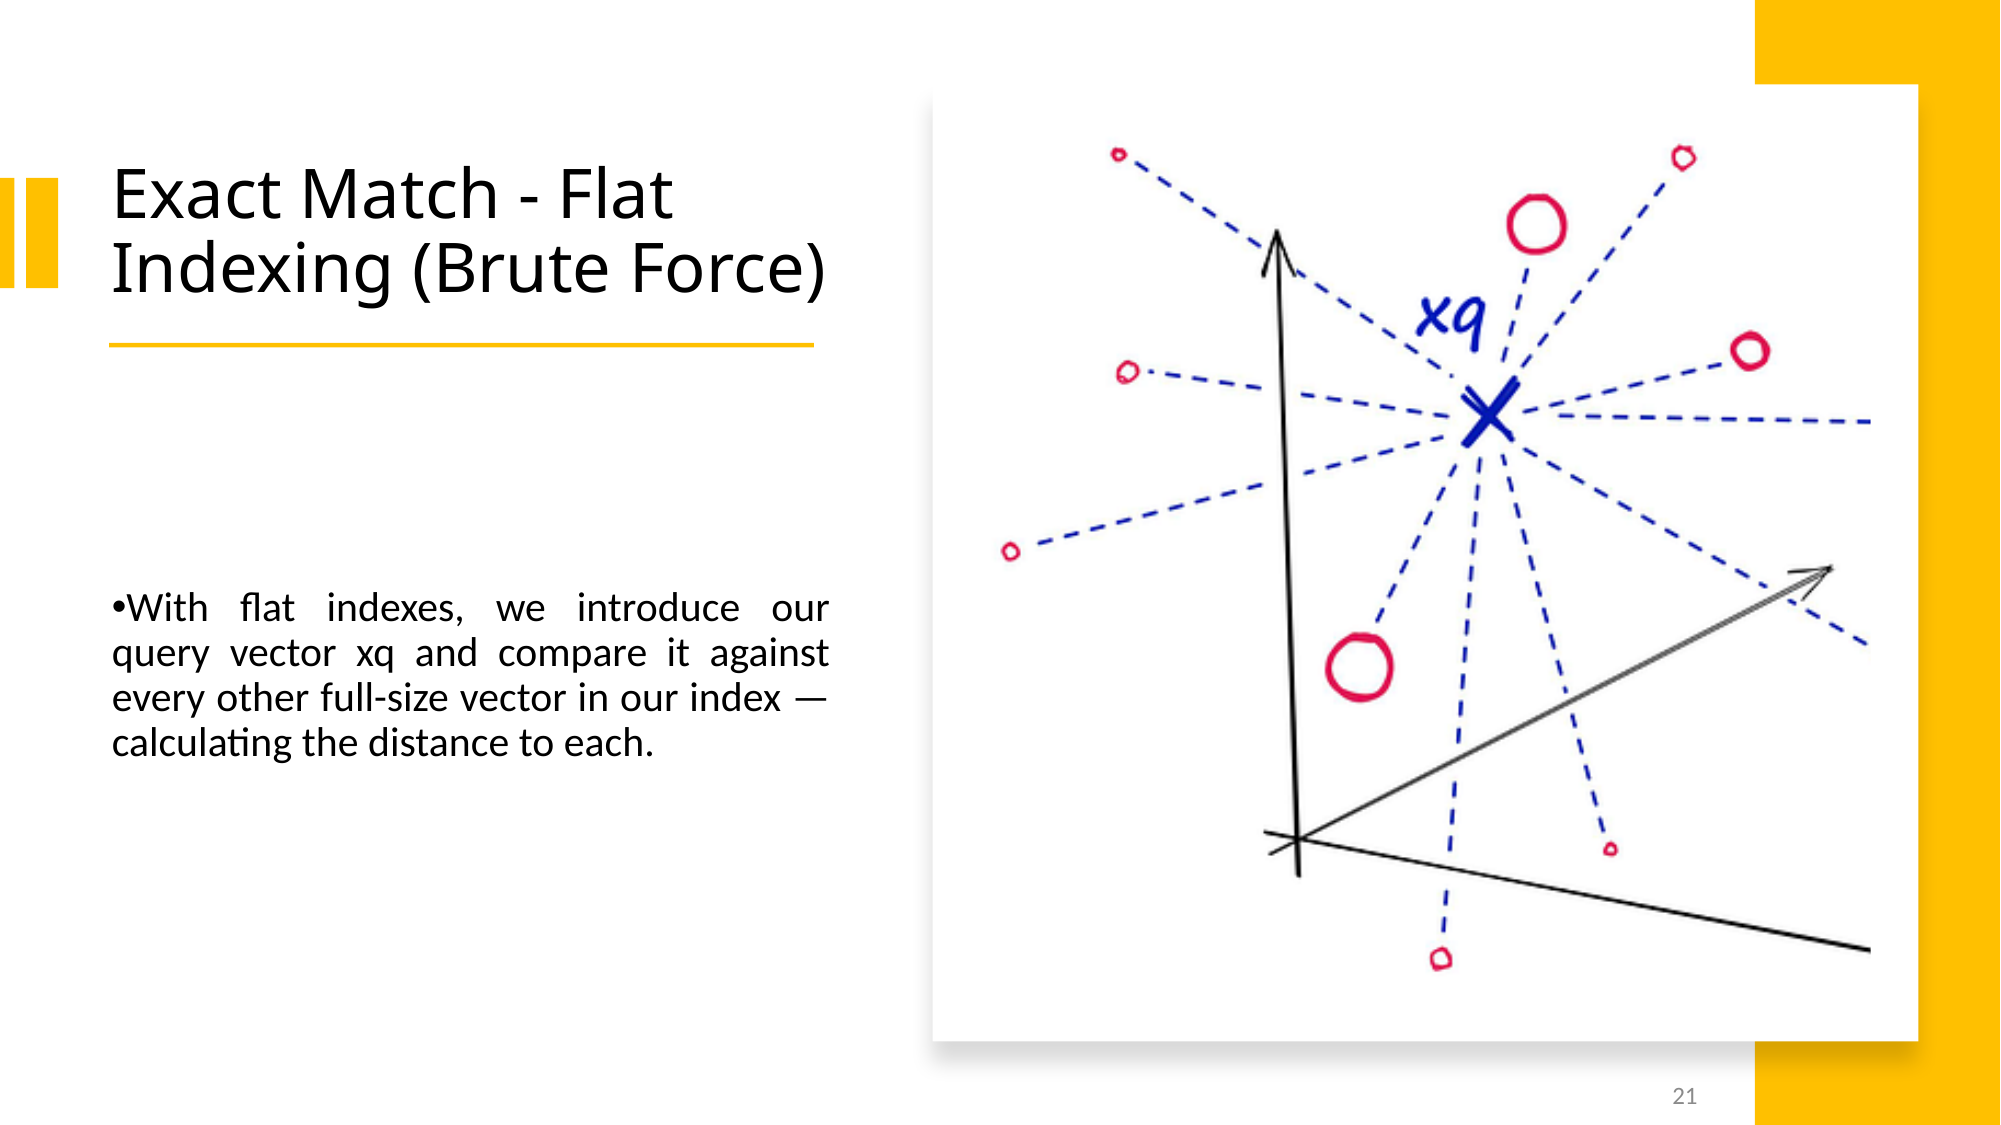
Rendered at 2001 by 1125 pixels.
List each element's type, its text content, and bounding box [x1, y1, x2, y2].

title Exact Match - Flat Indexing (Brute Force) [96, 140, 845, 326]
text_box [0, 177, 59, 289]
list With flat indexes, we introduce our query vector xq and compare it against every other full-size vector in our index — calculating the distance to each. [96, 382, 845, 1036]
text_box [108, 342, 815, 348]
text_box [1754, 0, 2000, 1125]
picture [980, 131, 1871, 994]
text_box [932, 83, 1919, 1042]
slide_number 21 [1539, 1065, 1713, 1125]
text_box [0, 0, 1754, 1125]
